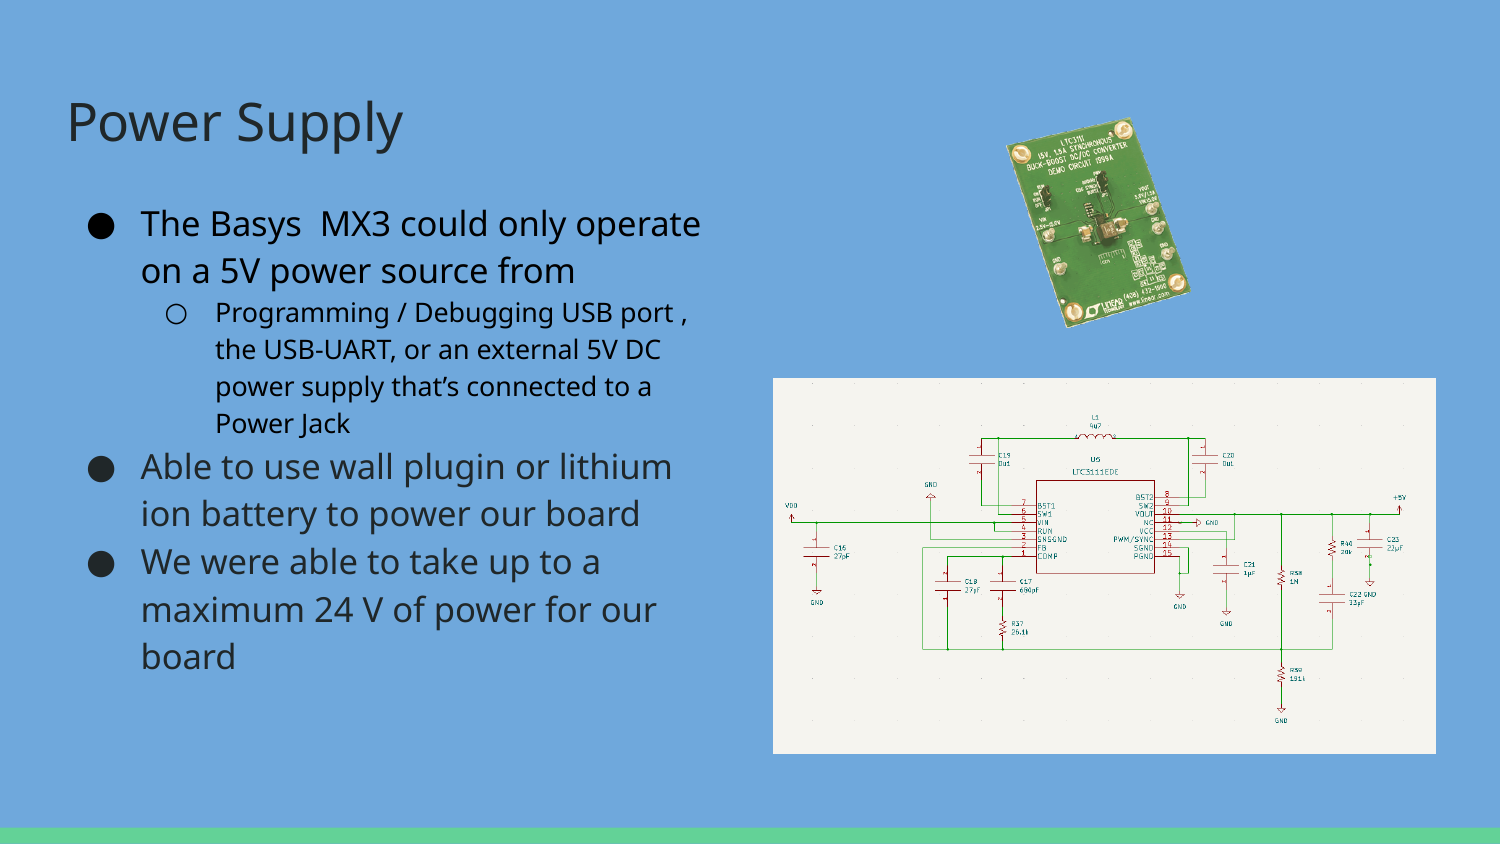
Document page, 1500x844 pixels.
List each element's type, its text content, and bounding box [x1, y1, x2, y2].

picture [1005, 117, 1191, 329]
list The Basys MX3 could only operate on a 5V power source from Programming / Debugging USB port , the USB-UART, or an external 5V DC power supply that’s connected to a Power Jack Able to use wall plugin or lithium ion battery to power our board We were able to take up to a maximum 24 V of power for our board [51, 180, 719, 741]
picture [773, 377, 1436, 755]
title Power Supply [51, 72, 1449, 167]
